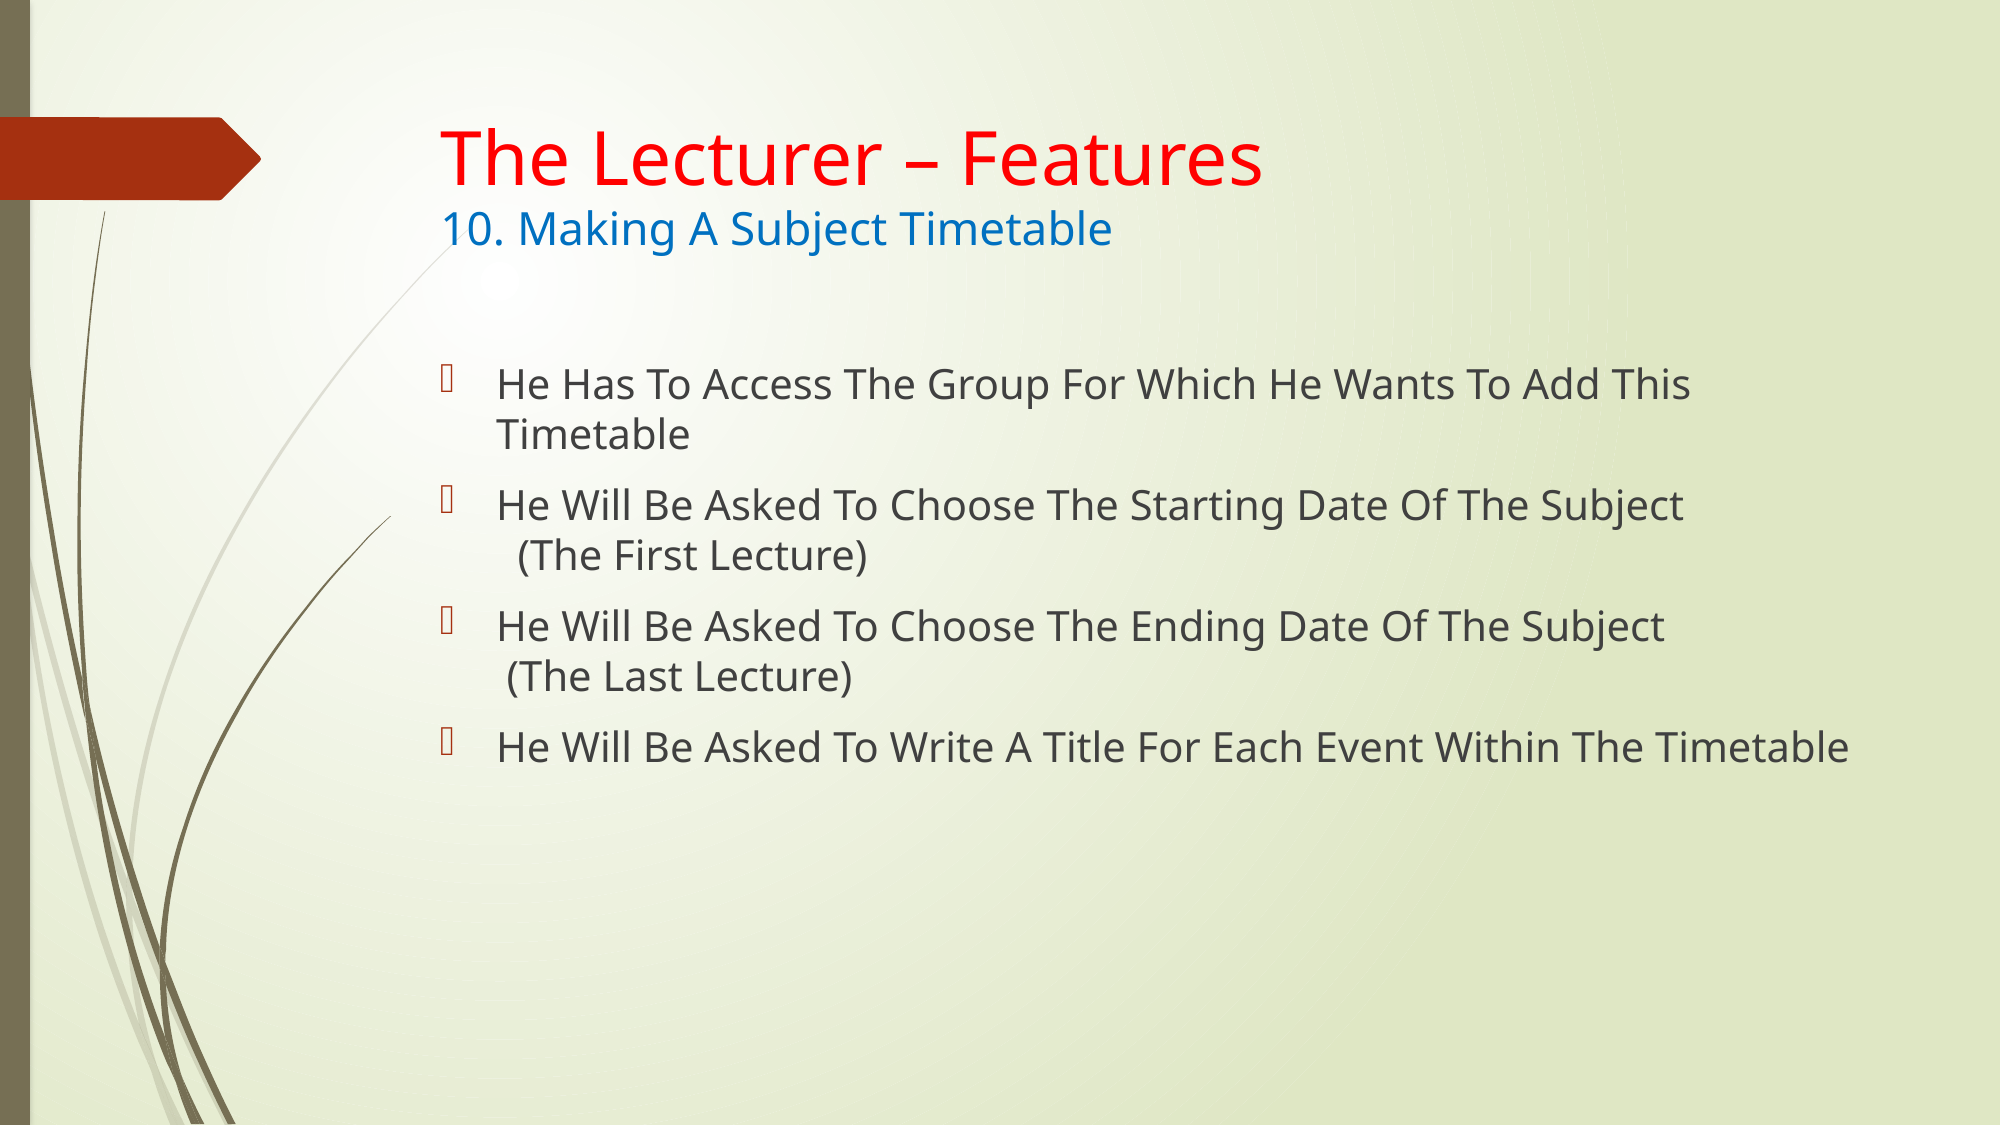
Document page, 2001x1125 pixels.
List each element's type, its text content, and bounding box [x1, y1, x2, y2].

list He Has To Access The Group For Which He Wants To Add This Timetable He Will Be Asked To Choose The Starting Date Of The Subject (The First Lecture) He Will Be Asked To Choose The Ending Date Of The Subject (The Last Lecture) He Will Be Asked To Write A Title For Each Event Within The Timetable [424, 350, 1888, 970]
title The Lecturer – Features 10. Making A Subject Timetable [425, 102, 1888, 313]
